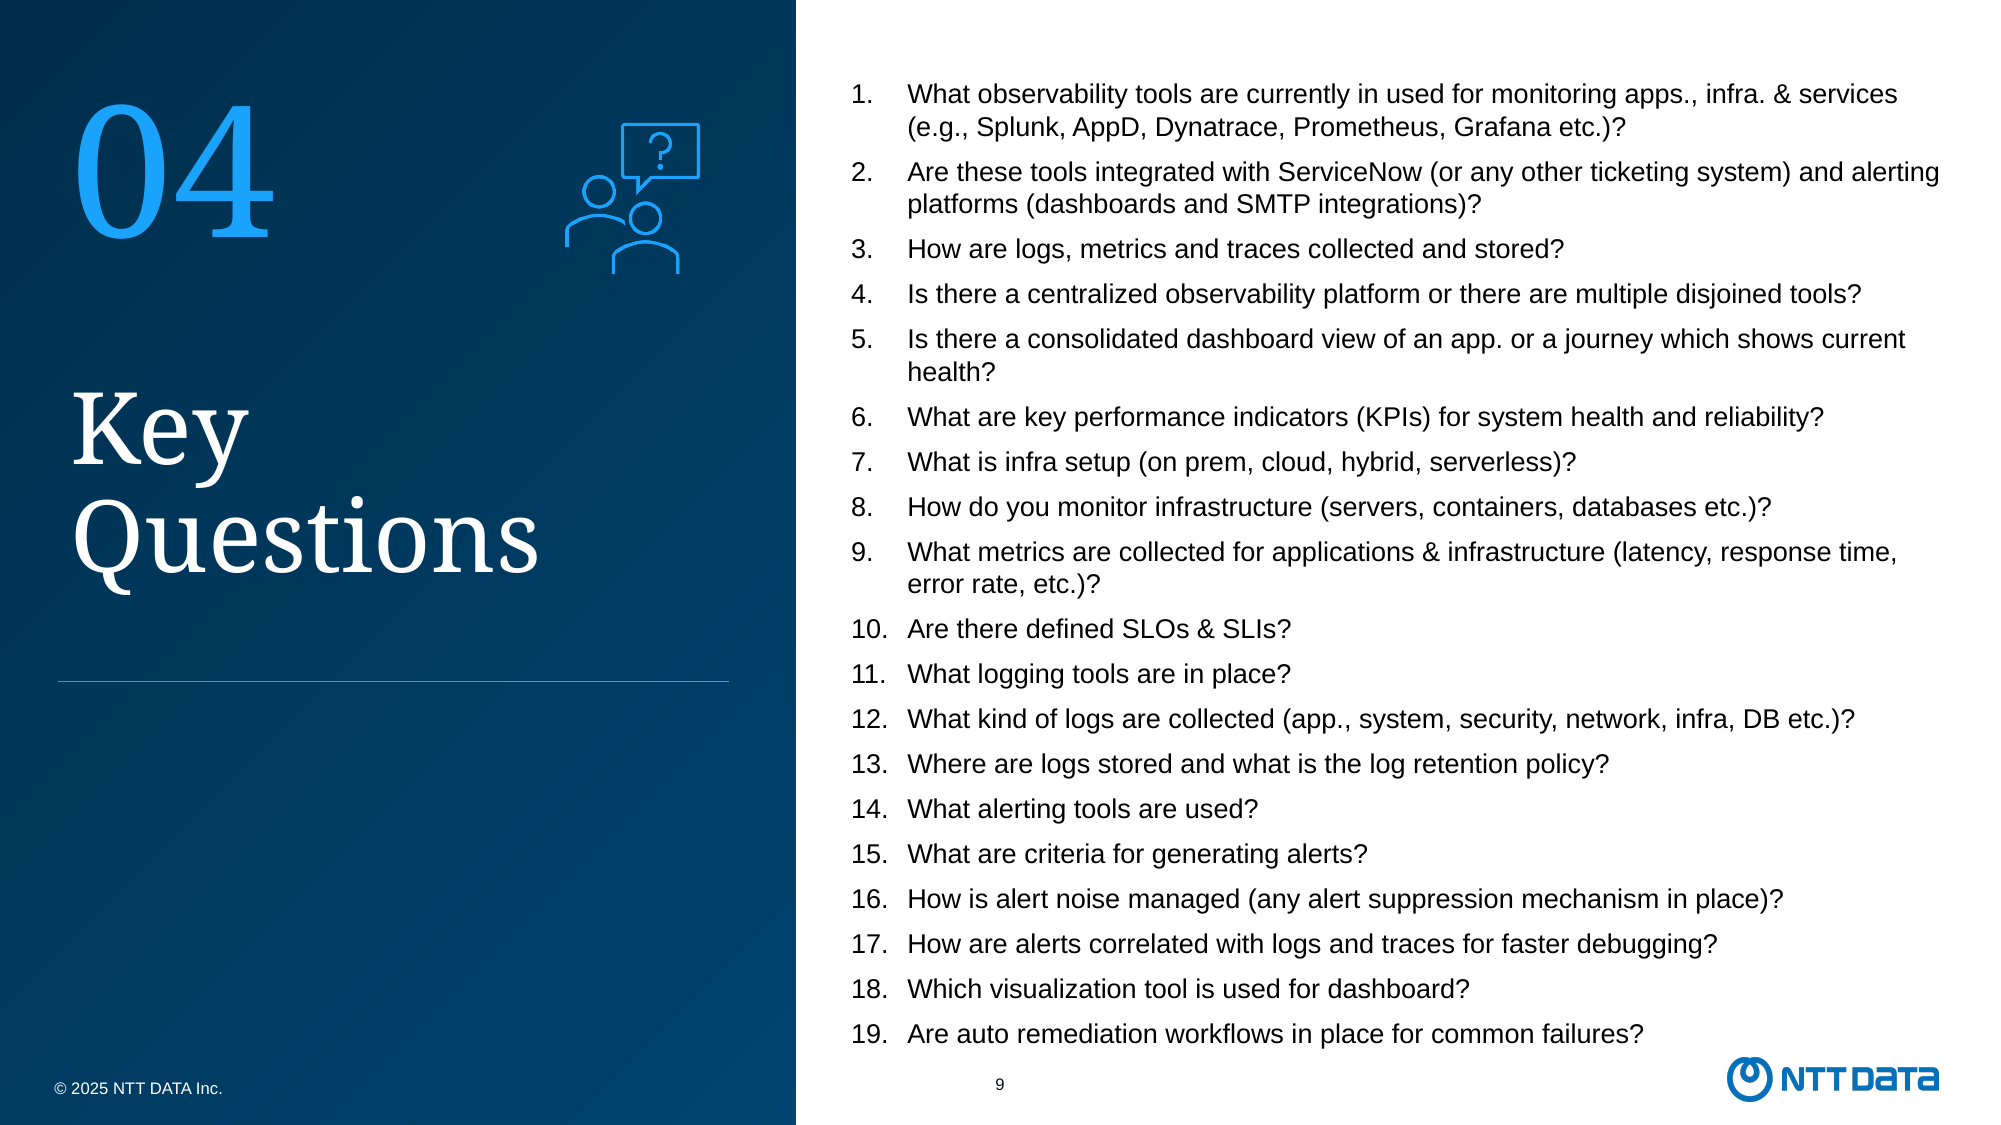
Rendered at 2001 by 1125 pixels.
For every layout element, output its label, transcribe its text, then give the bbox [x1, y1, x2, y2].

text_box 9 [975, 1076, 1025, 1092]
picture [542, 107, 724, 289]
title Key Questions [70, 378, 623, 474]
text_box [0, 0, 797, 1125]
text_box What observability tools are currently in used for monitoring apps., infra. & services (e.g., Splunk, AppD, Dynatrace, Prometheus, Grafana etc.)? Are these tools integrated with ServiceNow (or any other ticketing system) and alerting platforms (dashboards and SMTP integrations)? How are logs, metrics and traces collected and stored? Is there a centralized observability platform or there are multiple disjoined tools? Is there a consolidated dashboard view of an app. or a journey which shows current health? What are key performance indicators (KPIs) for system health and reliability? What is infra setup (on prem, cloud, hybrid, serverless)? How do you monitor infrastructure (servers, containers, databases etc.)? What metrics are collected for applications & infrastructure (latency, response time, error rate, etc.)? Are there defined SLOs & SLIs? What logging tools are in place? What kind of logs are collected (app., system, security, network, infra, DB etc.)? Where are logs stored and what is the log retention policy? What alerting tools are used? What are criteria for generating alerts? How is alert noise managed (any alert suppression mechanism in place)? How are alerts correlated with logs and traces for faster debugging? Which visualization tool is used for dashboard? Are auto remediation workflows in place for common failures? [836, 69, 1961, 1057]
text_box 04 [70, 78, 344, 275]
picture [1727, 1057, 1939, 1102]
text_box © 2025 NTT DATA Inc. [39, 1070, 563, 1099]
